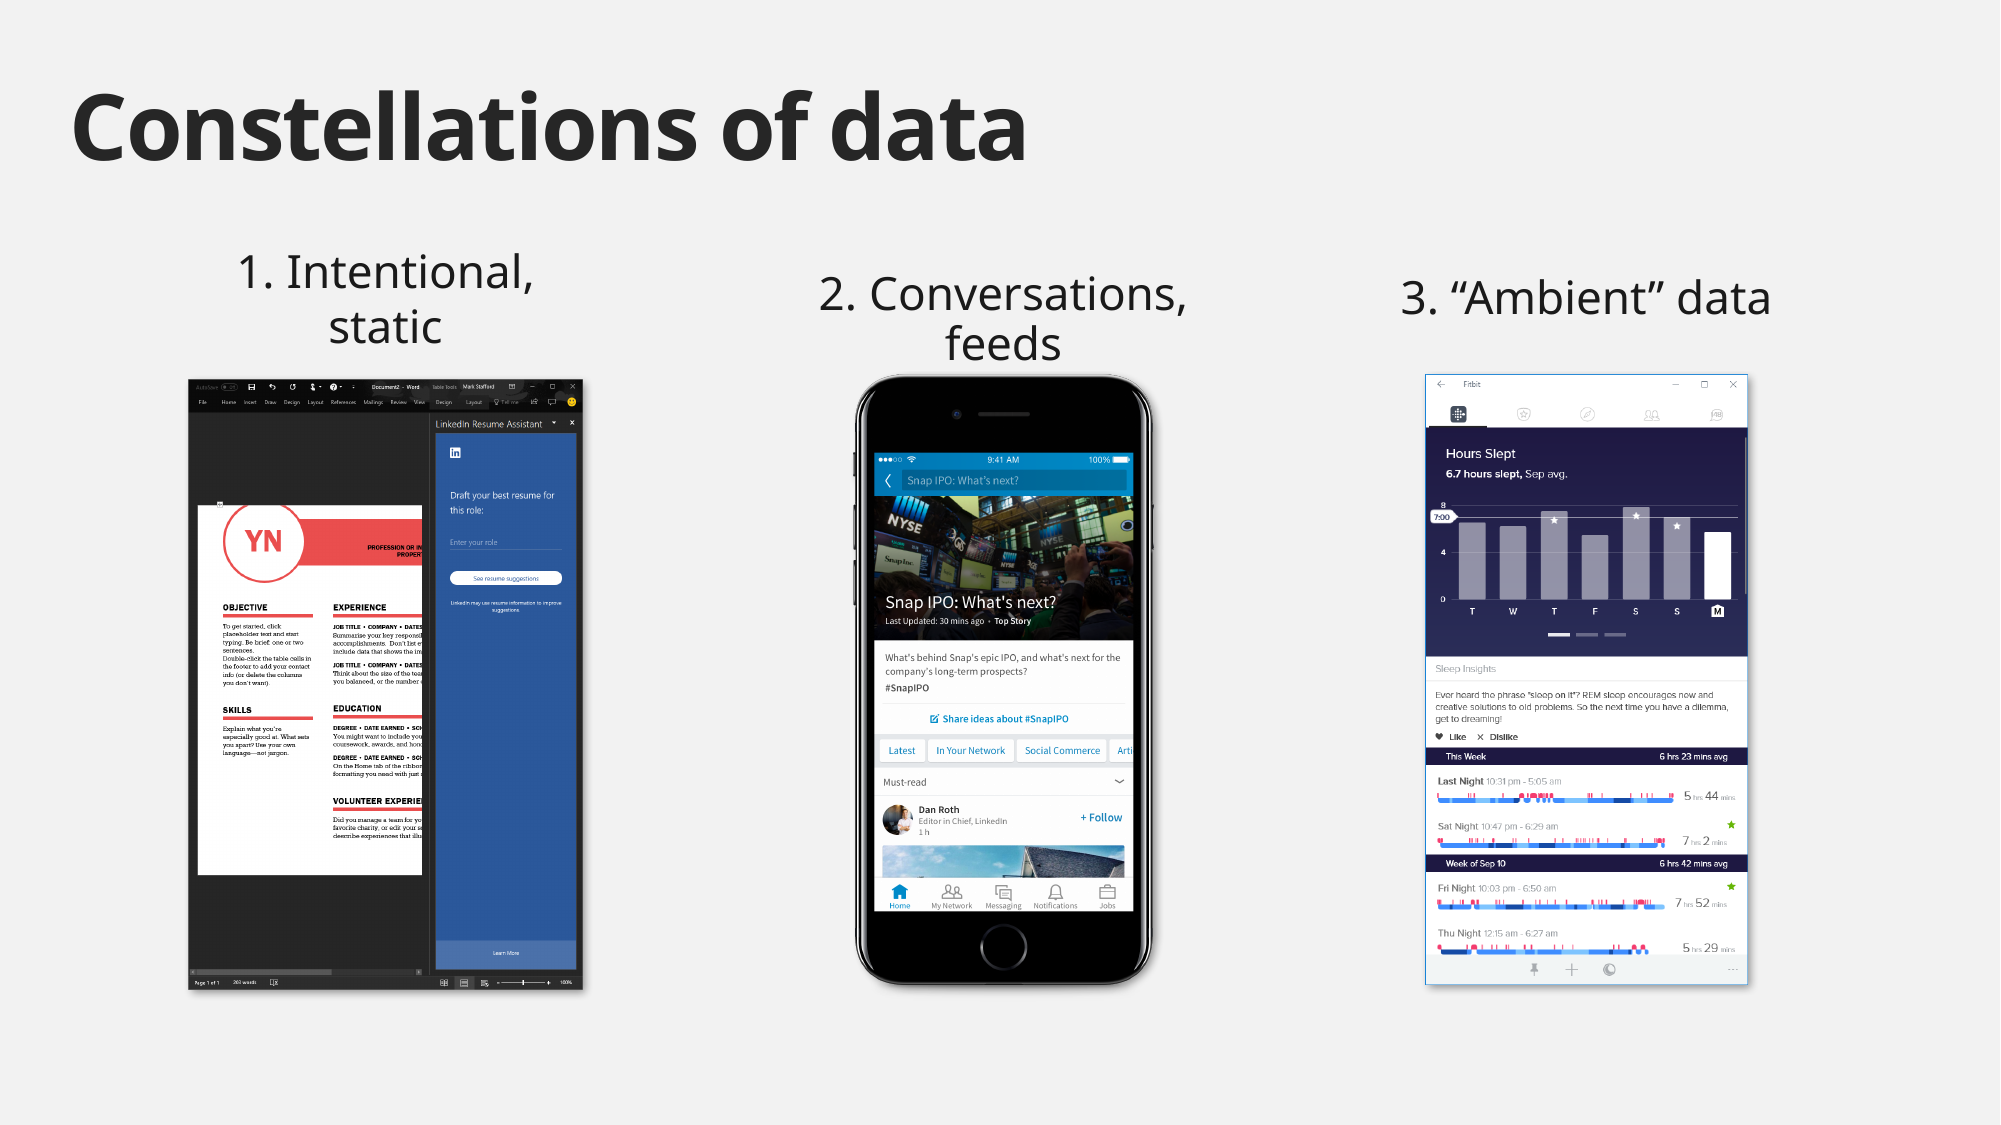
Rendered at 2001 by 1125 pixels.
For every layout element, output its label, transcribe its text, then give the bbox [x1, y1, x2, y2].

picture [1425, 374, 1748, 985]
text_box 1. Intentional, static [160, 261, 611, 335]
text_box 3. “Ambient” data [1361, 259, 1812, 333]
title Constellations of data [55, 53, 1945, 209]
picture [853, 374, 1154, 1000]
picture [188, 379, 583, 990]
text_box 2. Conversations, feeds [737, 259, 1270, 381]
